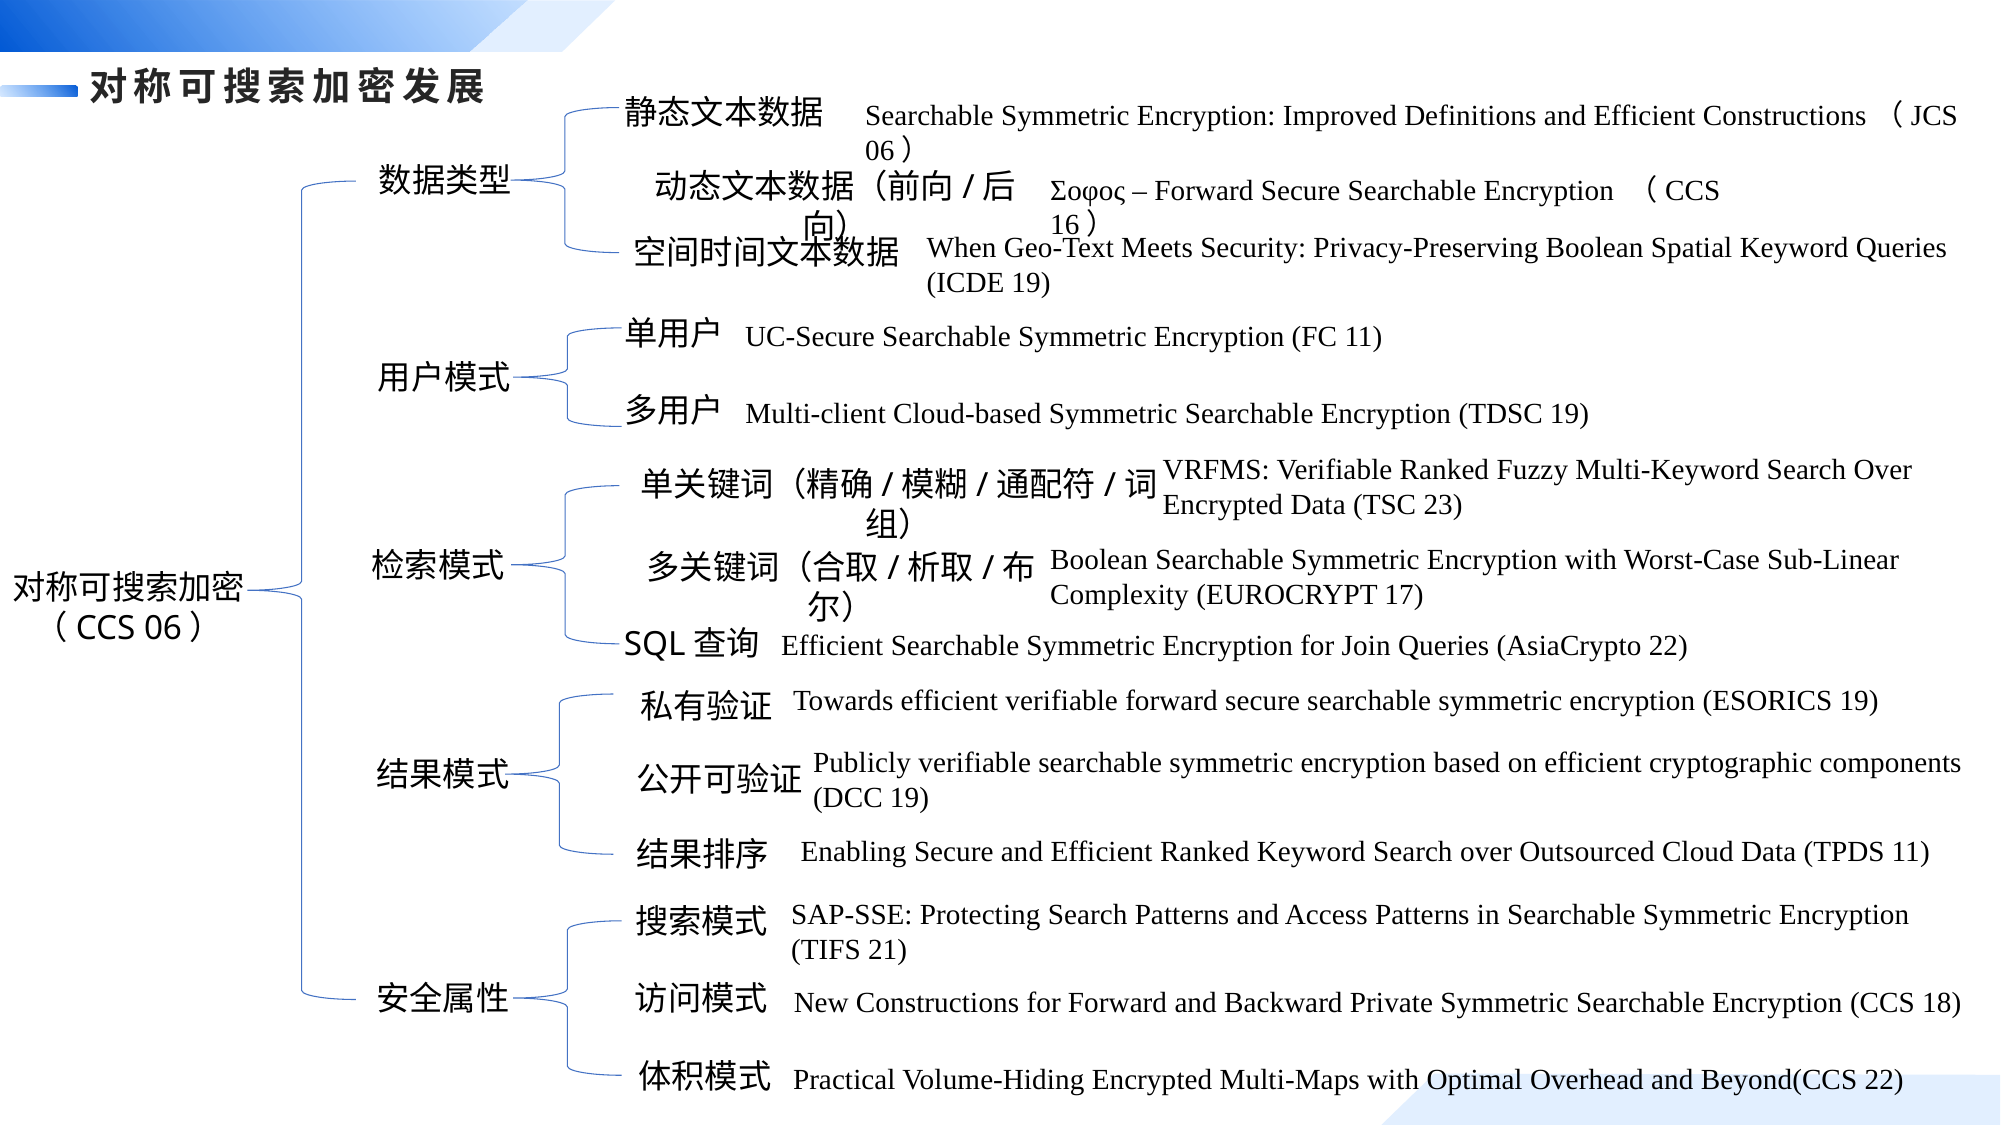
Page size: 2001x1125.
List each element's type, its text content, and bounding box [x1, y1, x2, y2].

text_box Σoφoς – Forward Secure Searchable Encryption （CCS 16） [1035, 163, 1791, 220]
text_box 安全属性 [354, 969, 532, 1024]
text_box Practical Volume-Hiding Encrypted Multi-Maps with Optimal Overhead and Beyond(CCS 22) [778, 1053, 1992, 1103]
text_box 数据类型 [356, 151, 534, 207]
text_box Multi-client Cloud-based Symmetric Searchable Encryption (TDSC 19) [730, 386, 1636, 437]
text_box New Constructions for Forward and Backward Private Symmetric Searchable Encryption (CCS 18) [778, 976, 1993, 1026]
title 对称可搜索加密发展 [72, 50, 503, 117]
text_box 单关键词（精确/模糊/通配符/词组） [617, 455, 1181, 551]
text_box 多用户 [607, 382, 741, 437]
text_box [505, 693, 614, 855]
text_box Enabling Secure and Efficient Ranked Keyword Search over Outsourced Cloud Data (TPDS 11) [785, 825, 1979, 875]
text_box 结果排序 [619, 825, 786, 881]
text_box Searchable Symmetric Encryption: Improved Definitions and Efficient Constructions（JCS 06） [850, 88, 2000, 174]
text_box When Geo-Text Meets Security: Privacy-Preserving Boolean Spatial Keyword Queries (ICDE 19) [911, 220, 2000, 306]
text_box SAP-SSE: Protecting Search Patterns and Access Patterns in Searchable Symmetric Encryption (TIFS 21) [776, 887, 1996, 973]
text_box 体积模式 [619, 1047, 790, 1103]
text_box UC-Secure Searchable Symmetric Encryption (FC 11) [730, 309, 1423, 360]
text_box 动态文本数据（前向/后向） [613, 157, 1035, 223]
text_box Towards efficient verifiable forward secure searchable symmetric encryption (ESORICS 19) [778, 674, 1947, 725]
text_box [513, 920, 622, 1076]
text_box 访问模式 [611, 969, 792, 1025]
text_box 用户模式 [355, 349, 533, 404]
text_box 公开可验证 [619, 750, 798, 806]
text_box VRFMS: Verifiable Ranked Fuzzy Multi-Keyword Search Over Encrypted Data (TSC 23) [1148, 443, 1994, 528]
text_box 对称可搜索加密 （CCS 06） [0, 558, 263, 654]
text_box 搜索模式 [607, 892, 776, 948]
text_box 多关键词（合取/析取/布尔） [624, 539, 1035, 618]
text_box 静态文本数据 [607, 83, 841, 139]
text_box [513, 327, 622, 427]
text_box 空间时间文本数据 [607, 223, 911, 279]
text_box [510, 107, 620, 253]
text_box SQL查询 [607, 614, 777, 670]
text_box 单用户 [607, 304, 741, 360]
text_box 结果模式 [354, 745, 532, 800]
text_box Boolean Searchable Symmetric Encryption with Worst-Case Sub-Linear Complexity (EUROCRYPT 17) [1035, 533, 1923, 618]
text_box [247, 180, 356, 1001]
text_box 检索模式 [349, 536, 527, 592]
text_box [511, 485, 620, 645]
text_box Publicly verifiable searchable symmetric encryption based on efficient cryptographic components (DCC 19) [798, 736, 1992, 821]
text_box Efficient Searchable Symmetric Encryption for Join Queries (AsiaCrypto 22) [766, 618, 1781, 669]
text_box 私有验证 [621, 678, 793, 733]
